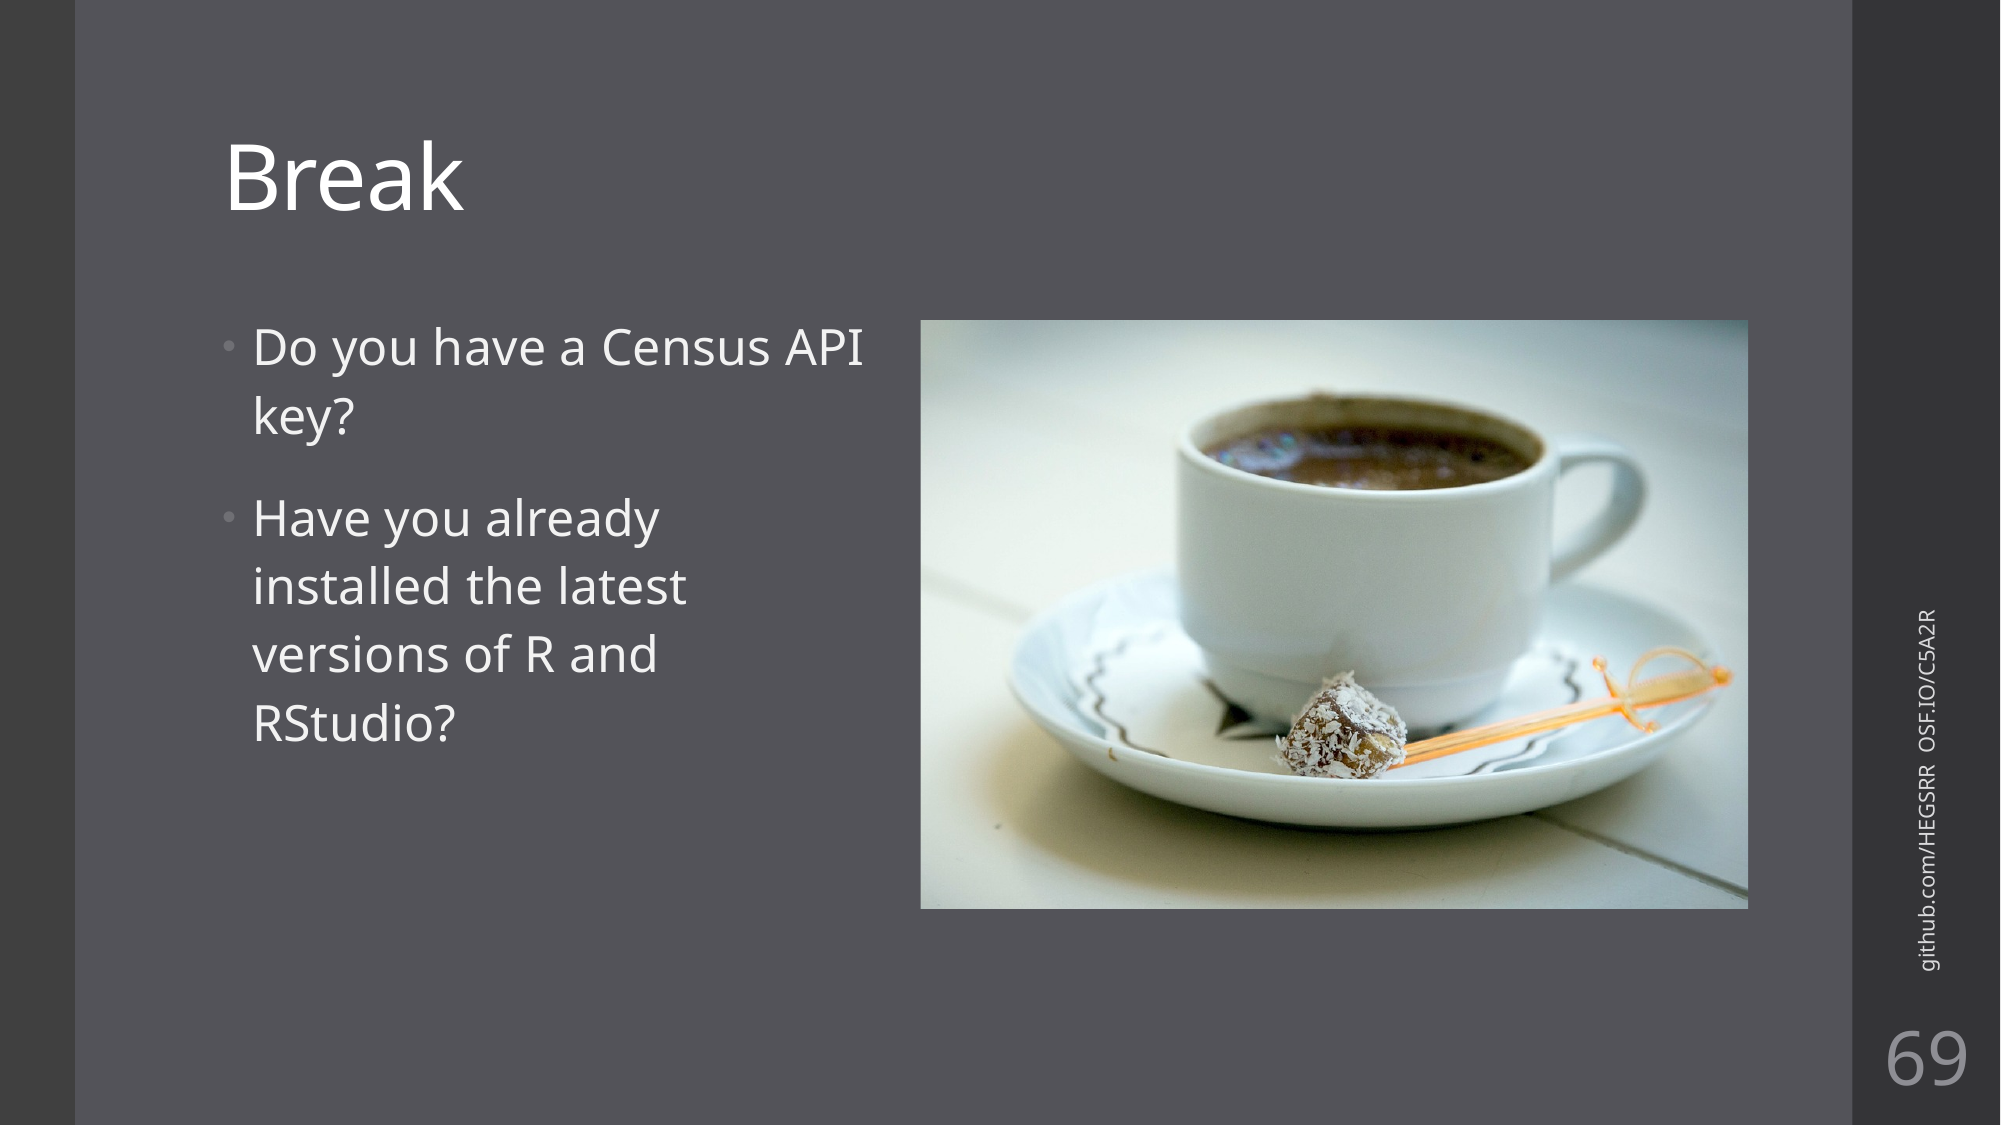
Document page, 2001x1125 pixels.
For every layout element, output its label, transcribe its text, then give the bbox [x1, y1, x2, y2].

slide_number 69 [1852, 1012, 2000, 1110]
title Break [206, 60, 1797, 278]
footer github.com/HEGSRR OSF.IO/C5A2R [1897, 400, 1958, 988]
picture [920, 320, 1749, 909]
list Do you have a Census API key? Have you already installed the latest versions of R and RStudio? [206, 299, 887, 1014]
